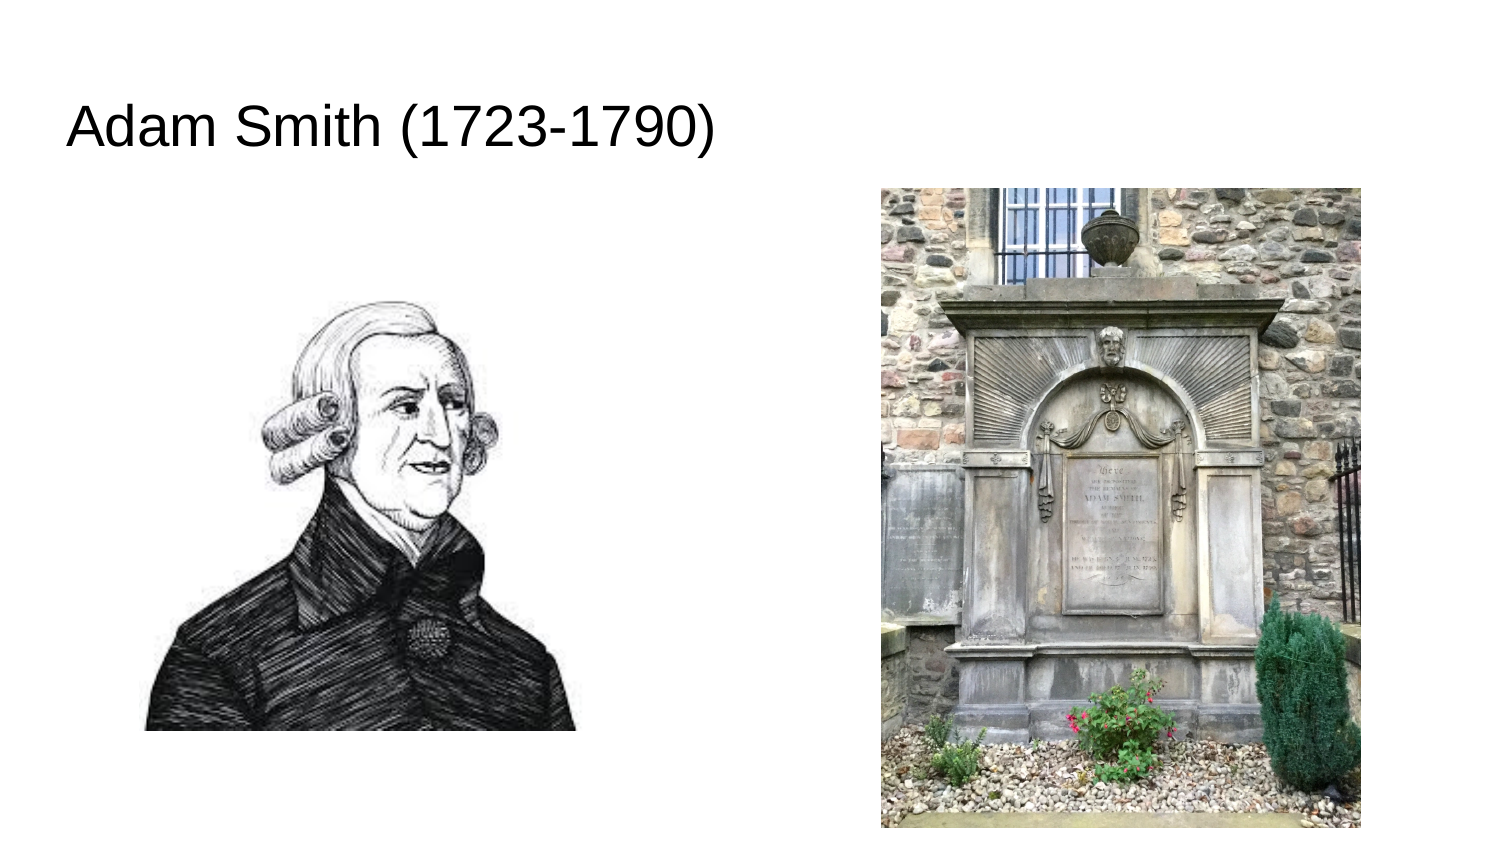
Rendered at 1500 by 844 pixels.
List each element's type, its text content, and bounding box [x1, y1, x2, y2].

title Adam Smith (1723-1790) [51, 72, 1449, 167]
picture [881, 188, 1362, 829]
picture [138, 285, 584, 731]
